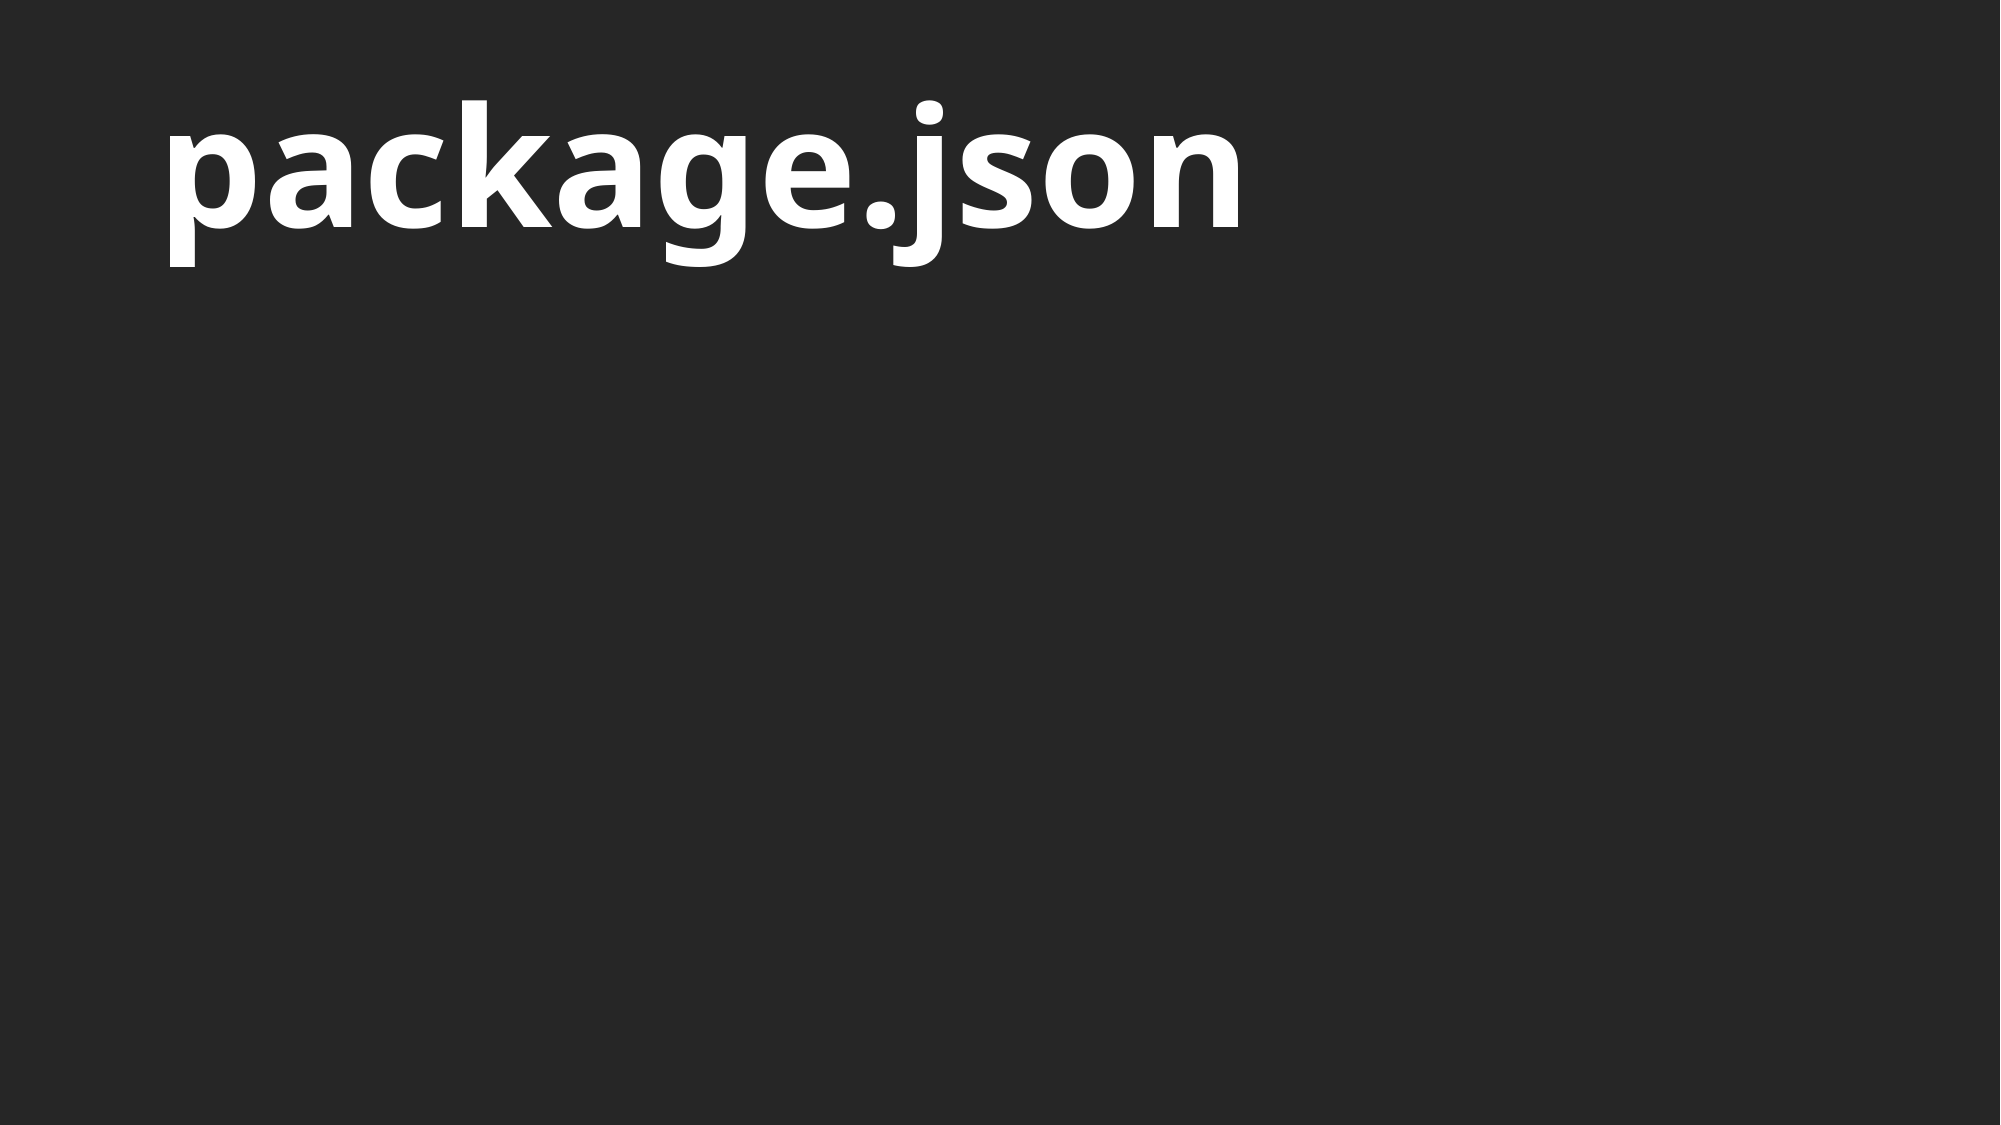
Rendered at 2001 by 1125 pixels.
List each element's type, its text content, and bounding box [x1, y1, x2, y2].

title package.json [142, 64, 1643, 272]
